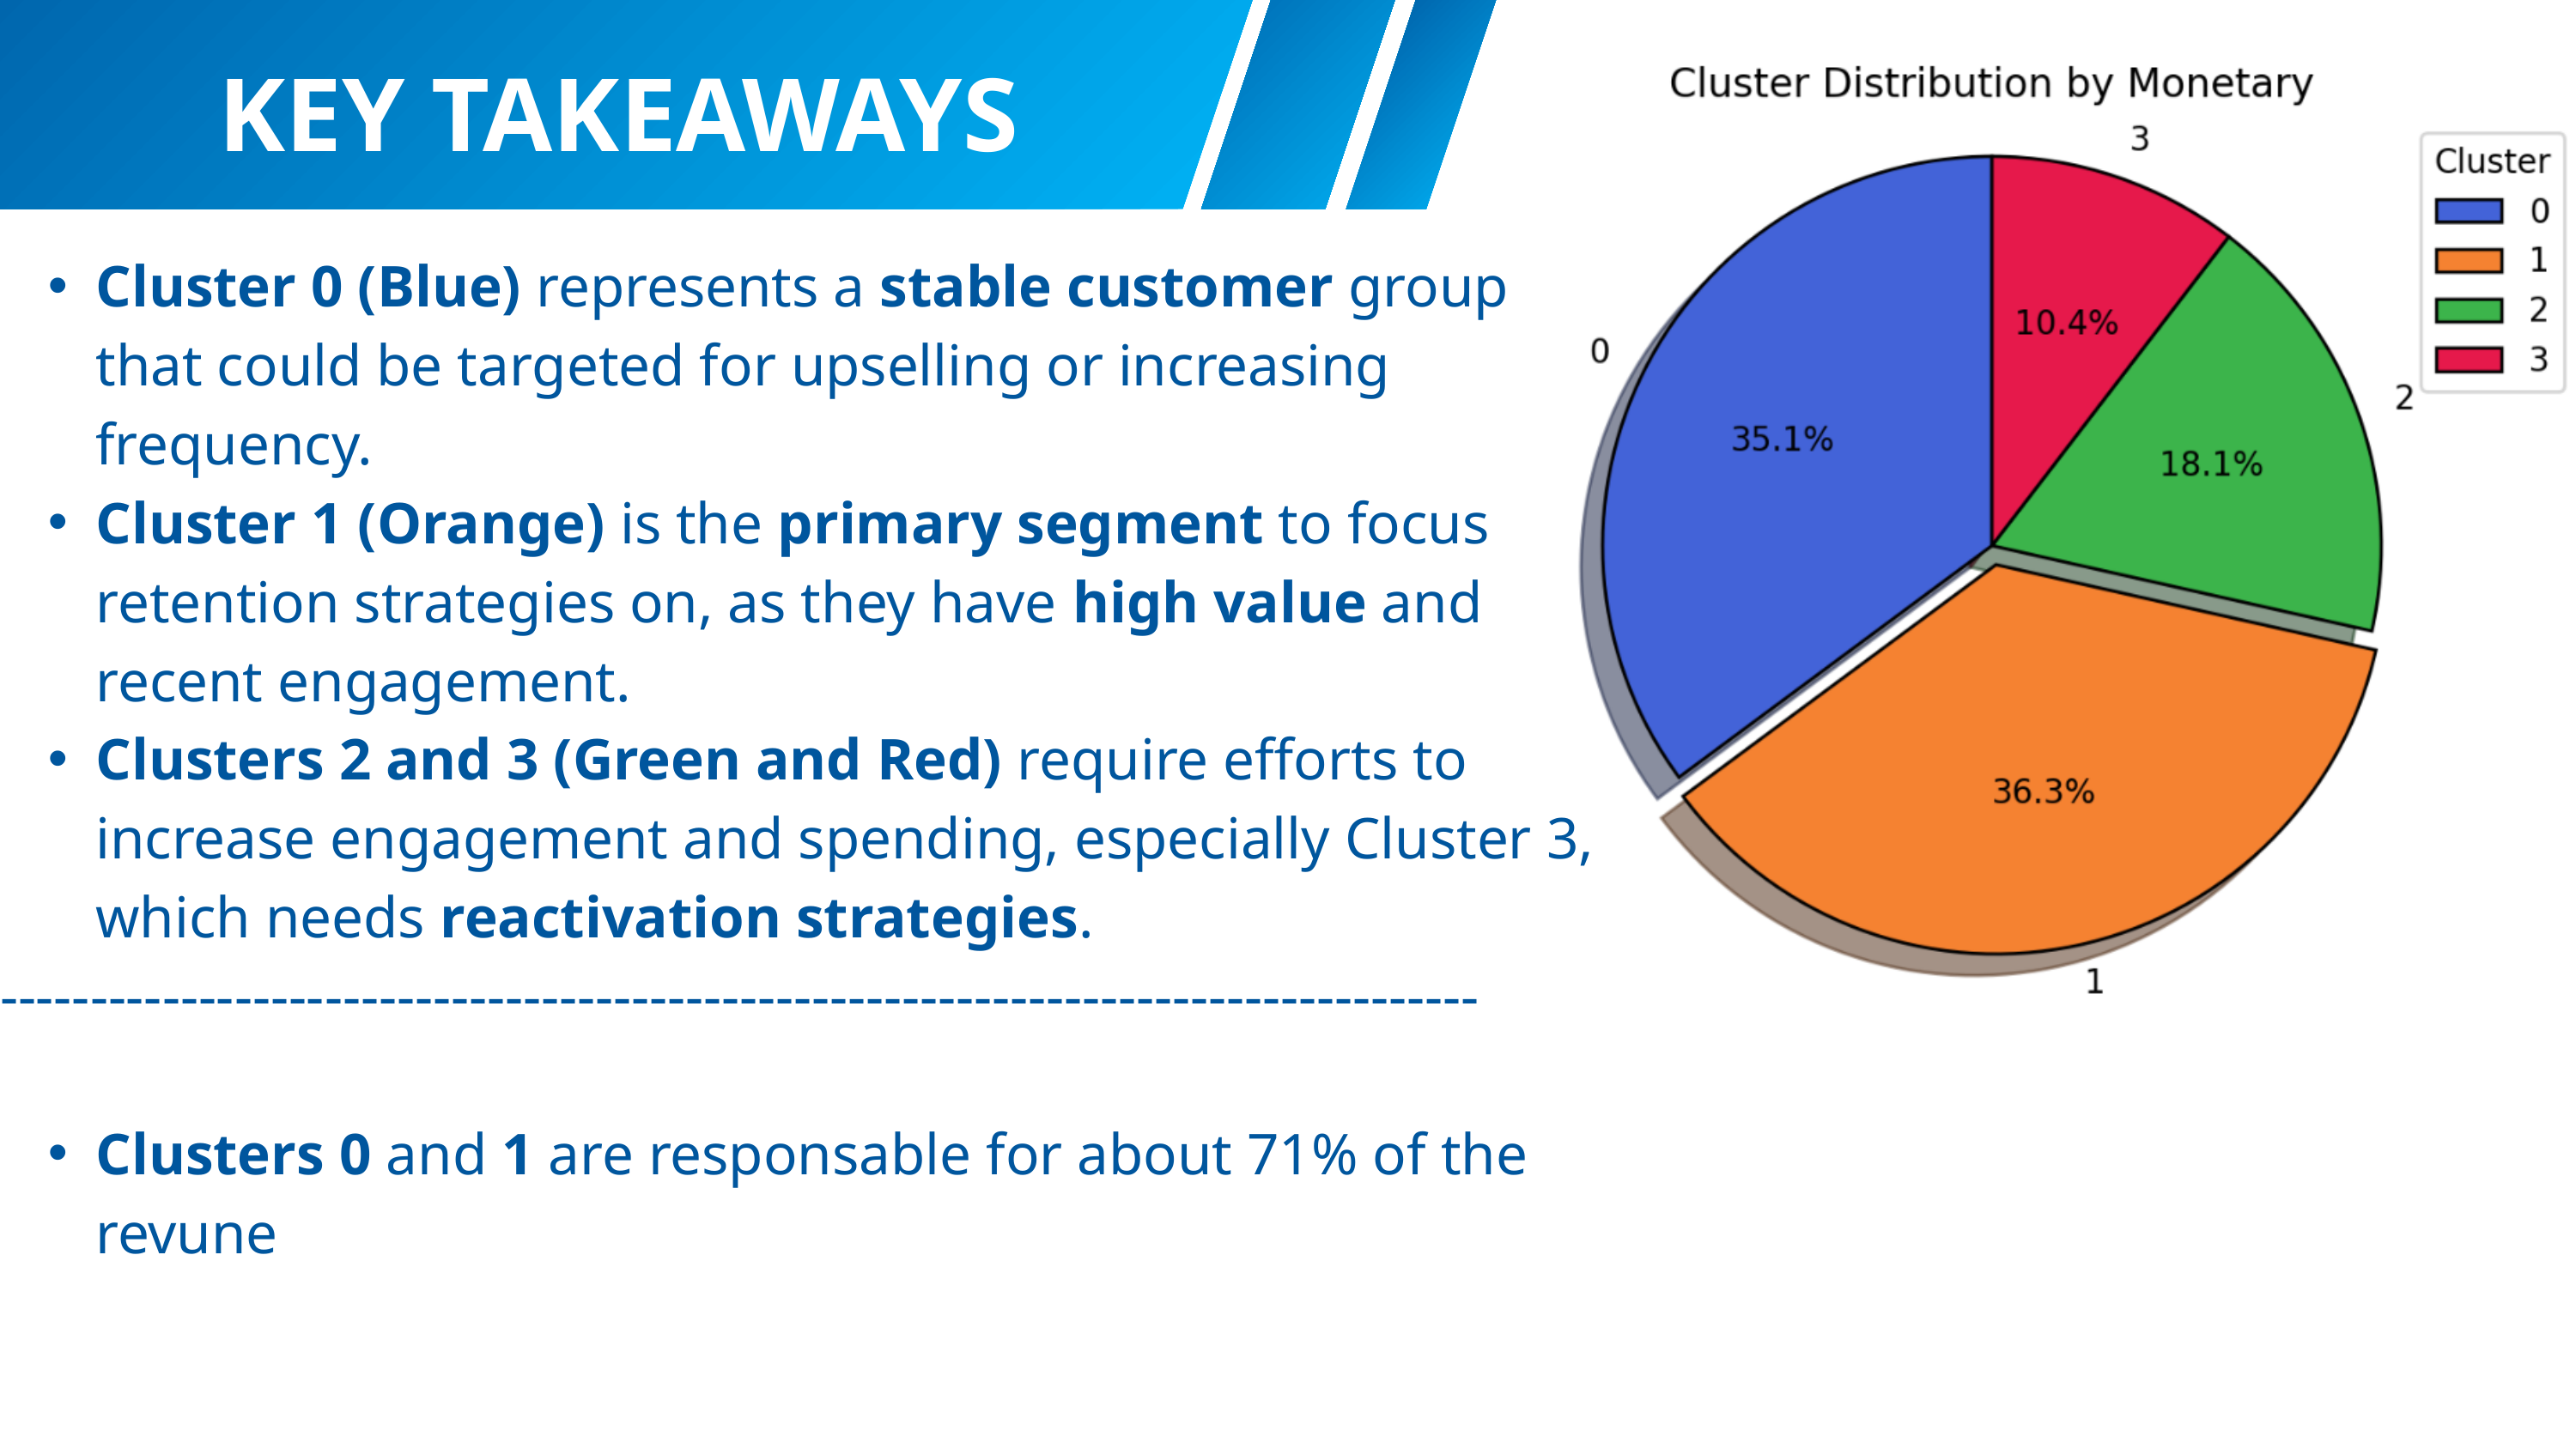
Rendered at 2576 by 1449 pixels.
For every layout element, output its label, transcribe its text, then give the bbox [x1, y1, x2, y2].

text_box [0, 0, 1196, 209]
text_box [1439, 0, 1497, 209]
text_box [1551, 45, 2576, 1022]
text_box Cluster 0 (Blue) represents a stable customer group that could be targeted for upselling or increasing frequency. Cluster 1 (Orange) is the primary segment to focus retention strategies on, as they have high value and recent engagement. Clusters 2 and 3 (Green and Red) require efforts to increase engagement and spending, especially Cluster 3, which needs reactivation strategies. ---------------------------------------------------------------------------------- Clusters 0 and 1 are responsable for about 71% of the revune [0, 239, 1628, 1265]
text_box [1200, 0, 1435, 209]
